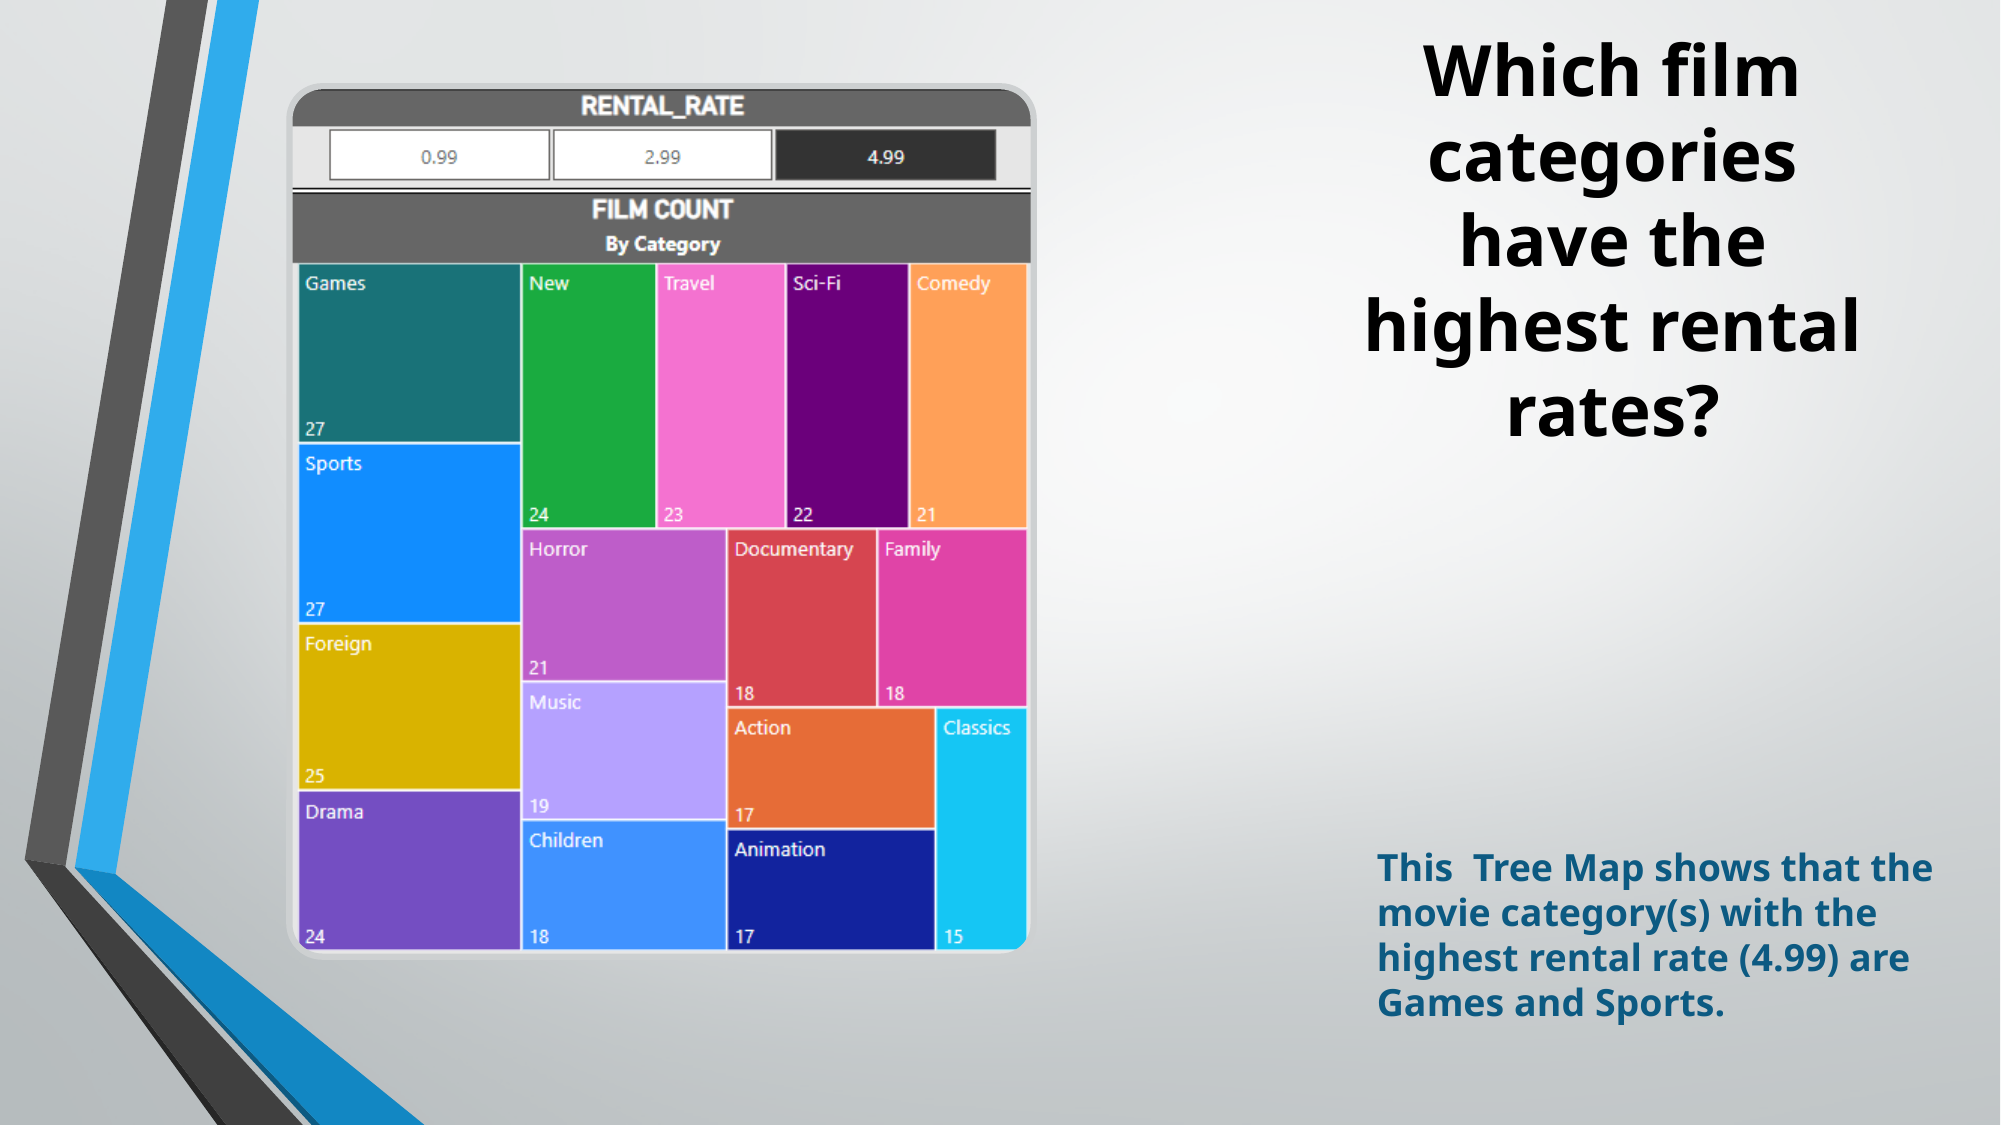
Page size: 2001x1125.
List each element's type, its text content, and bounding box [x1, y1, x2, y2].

title Which film categories have the highest rental rates? [1342, 73, 1883, 402]
text_box This Tree Map shows that the movie category(s) with the highest rental rate (4.99) are Games and Sports. [1362, 836, 1951, 1032]
picture [289, 86, 1034, 957]
